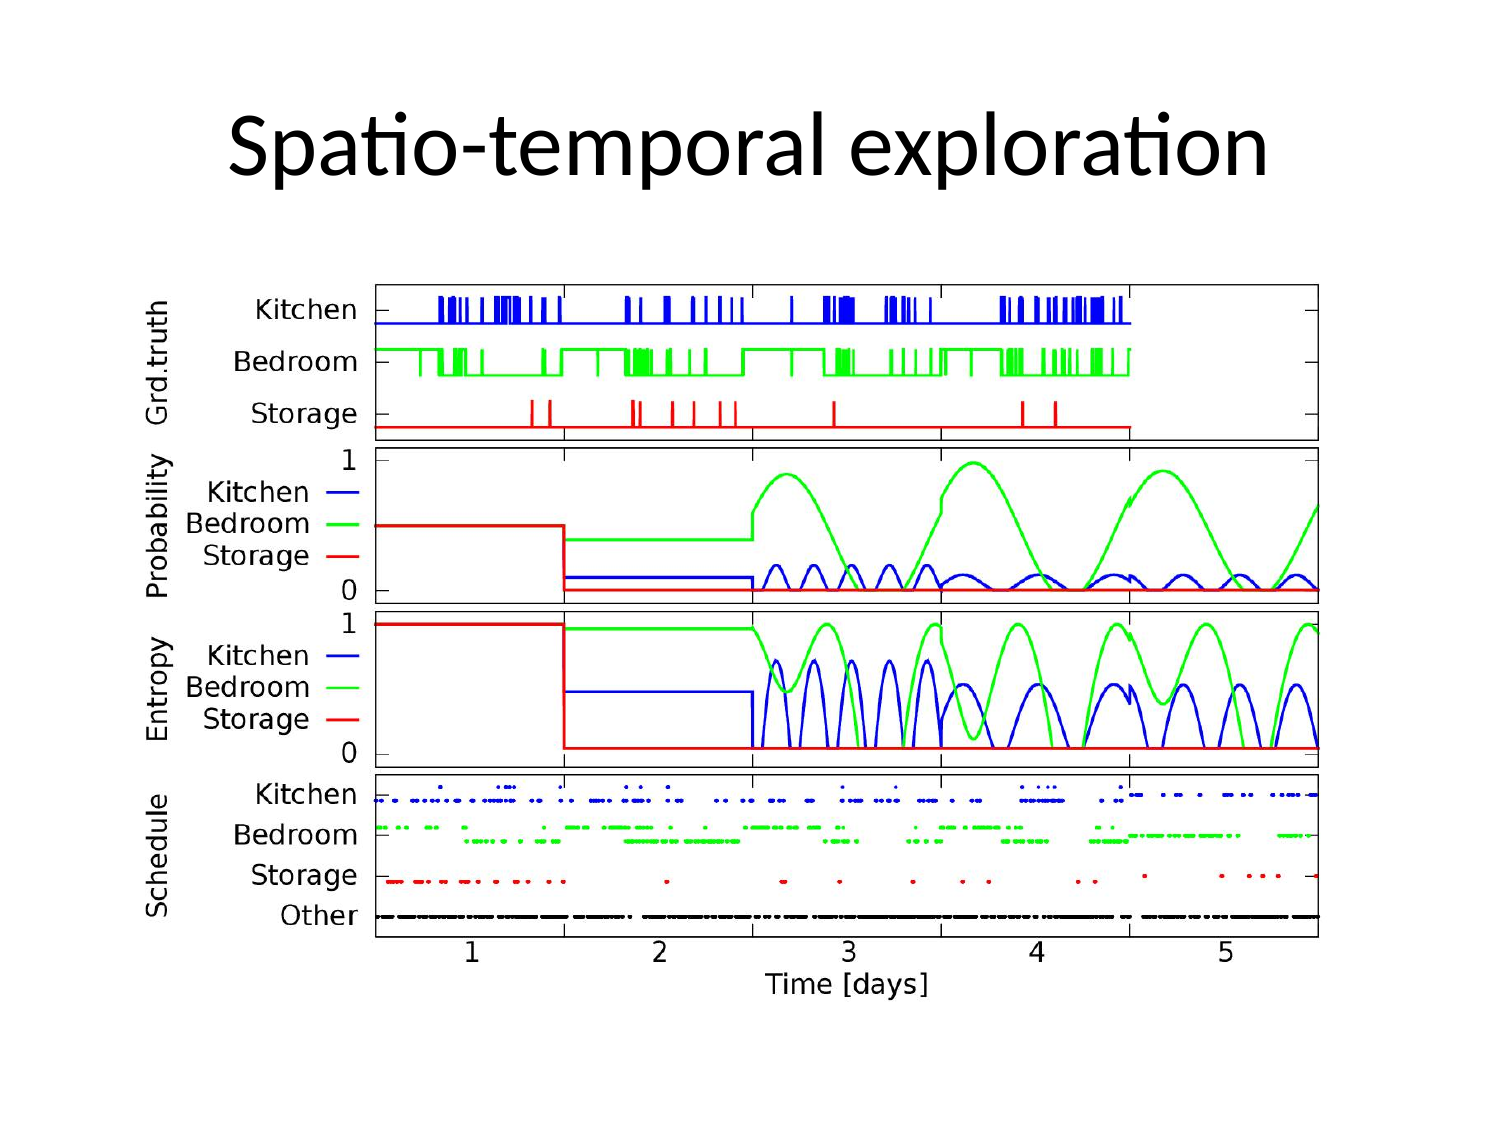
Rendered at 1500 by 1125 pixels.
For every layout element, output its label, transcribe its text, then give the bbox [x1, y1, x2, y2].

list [130, 262, 1369, 1006]
title Spatio-temporal exploration [75, 45, 1425, 233]
